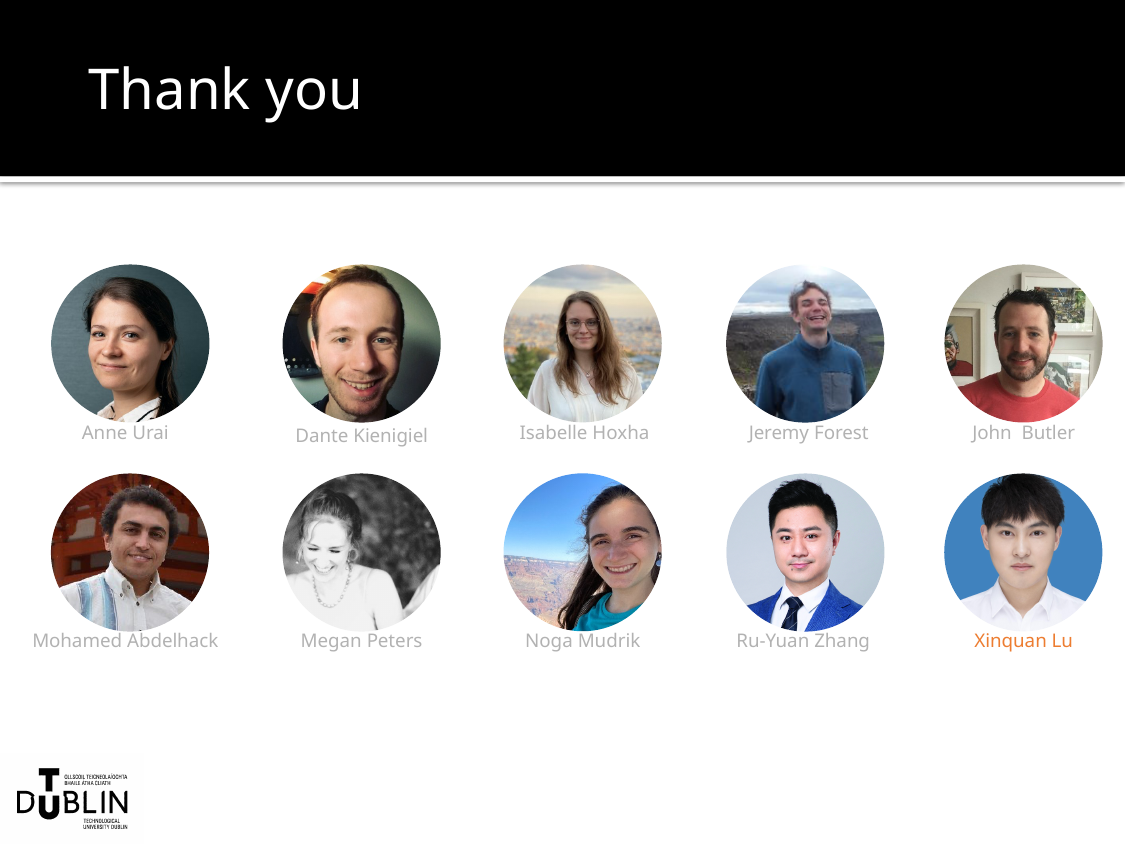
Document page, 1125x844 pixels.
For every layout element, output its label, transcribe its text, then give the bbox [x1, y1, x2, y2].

picture [51, 264, 210, 423]
picture [726, 264, 885, 423]
text_box Megan Peters [236, 631, 487, 692]
text_box John Butler [935, 423, 1112, 484]
picture [282, 473, 441, 632]
picture [503, 264, 662, 423]
title Thank you [77, 35, 1048, 139]
picture [726, 473, 885, 632]
picture [944, 473, 1103, 632]
text_box Noga Mudrik [494, 631, 671, 692]
text_box Ru-Yuan Zhang [711, 631, 895, 692]
text_box Anne Urai [27, 423, 223, 484]
text_box Isabelle Hoxha [496, 423, 673, 484]
picture [503, 473, 662, 632]
picture [50, 473, 210, 632]
text_box Xinquan Lu [935, 631, 1112, 692]
text_box Mohamed Abdelhack [0, 631, 236, 692]
text_box Dante Kienigiel [251, 416, 472, 457]
picture [282, 264, 441, 423]
text_box Jeremy Forest [720, 423, 897, 484]
picture [0, 753, 144, 844]
picture [944, 264, 1103, 423]
